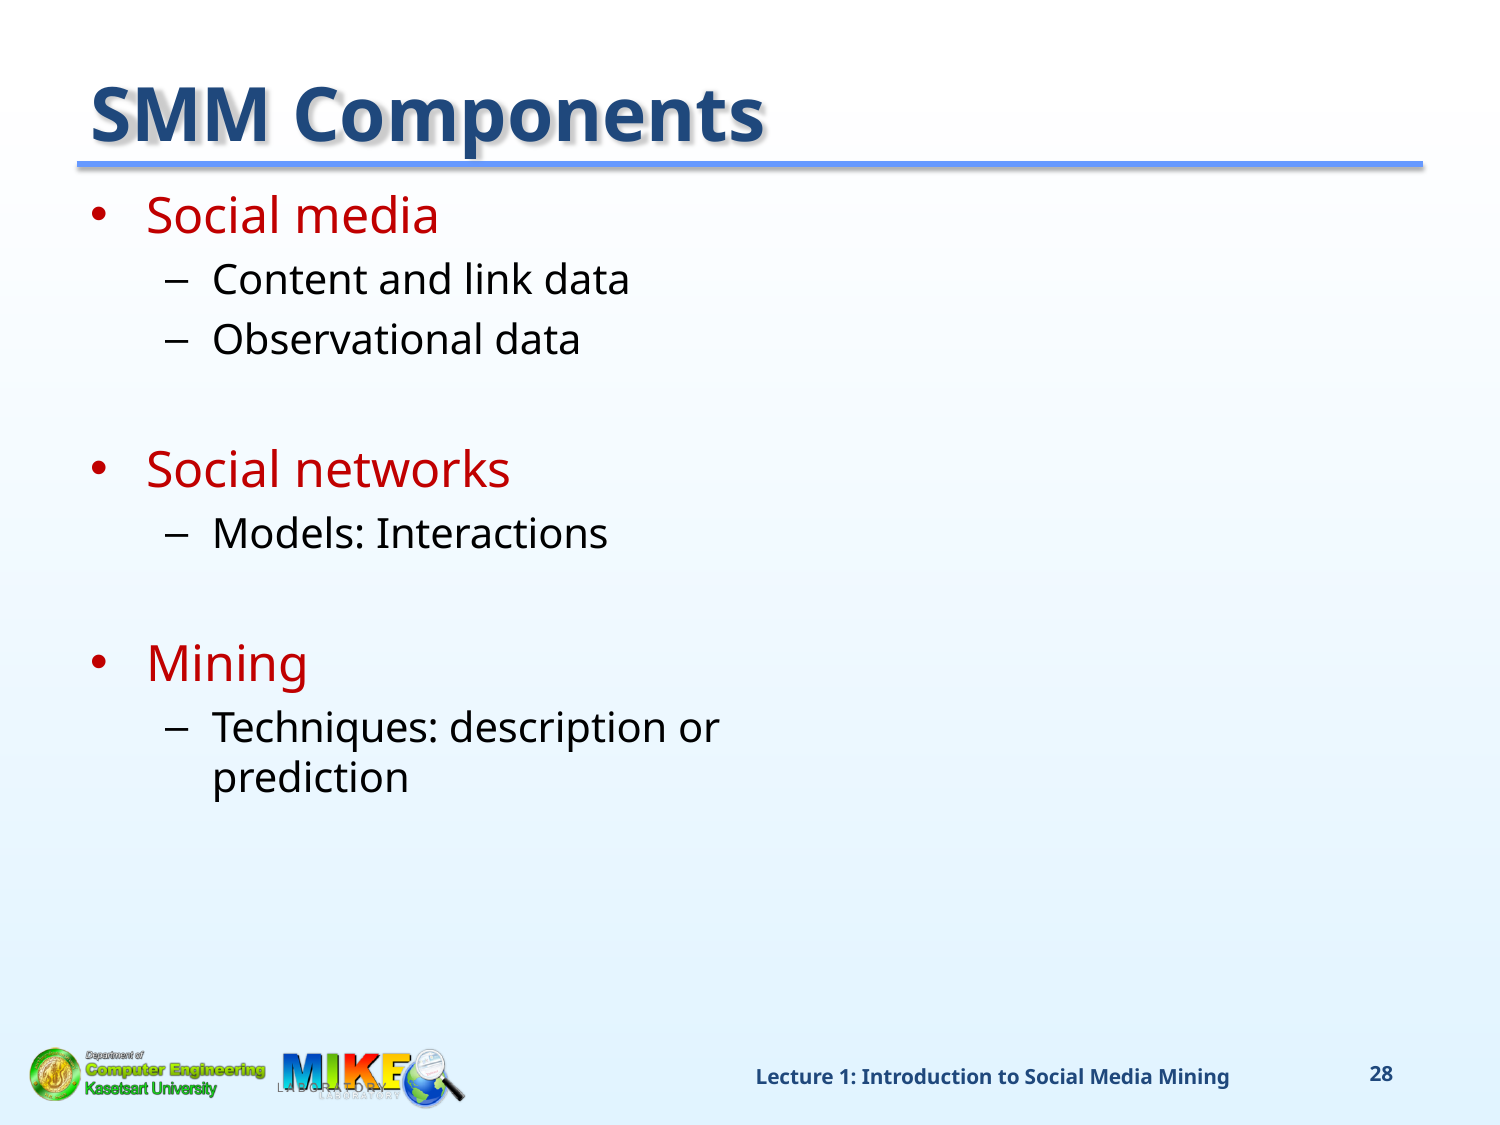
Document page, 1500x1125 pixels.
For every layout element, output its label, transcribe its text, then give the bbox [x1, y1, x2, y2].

footer Lecture 1: Introduction to Social Media Mining [753, 1065, 1243, 1125]
text_box Social media Content and link data Observational data Social networks Models: Interactions Mining Techniques: description or prediction [87, 255, 890, 802]
slide_number 21 [1365, 1065, 1401, 1125]
text_box [42, 41, 819, 166]
title SMM Components [62, 66, 1438, 255]
picture [0, 0, 1500, 1125]
